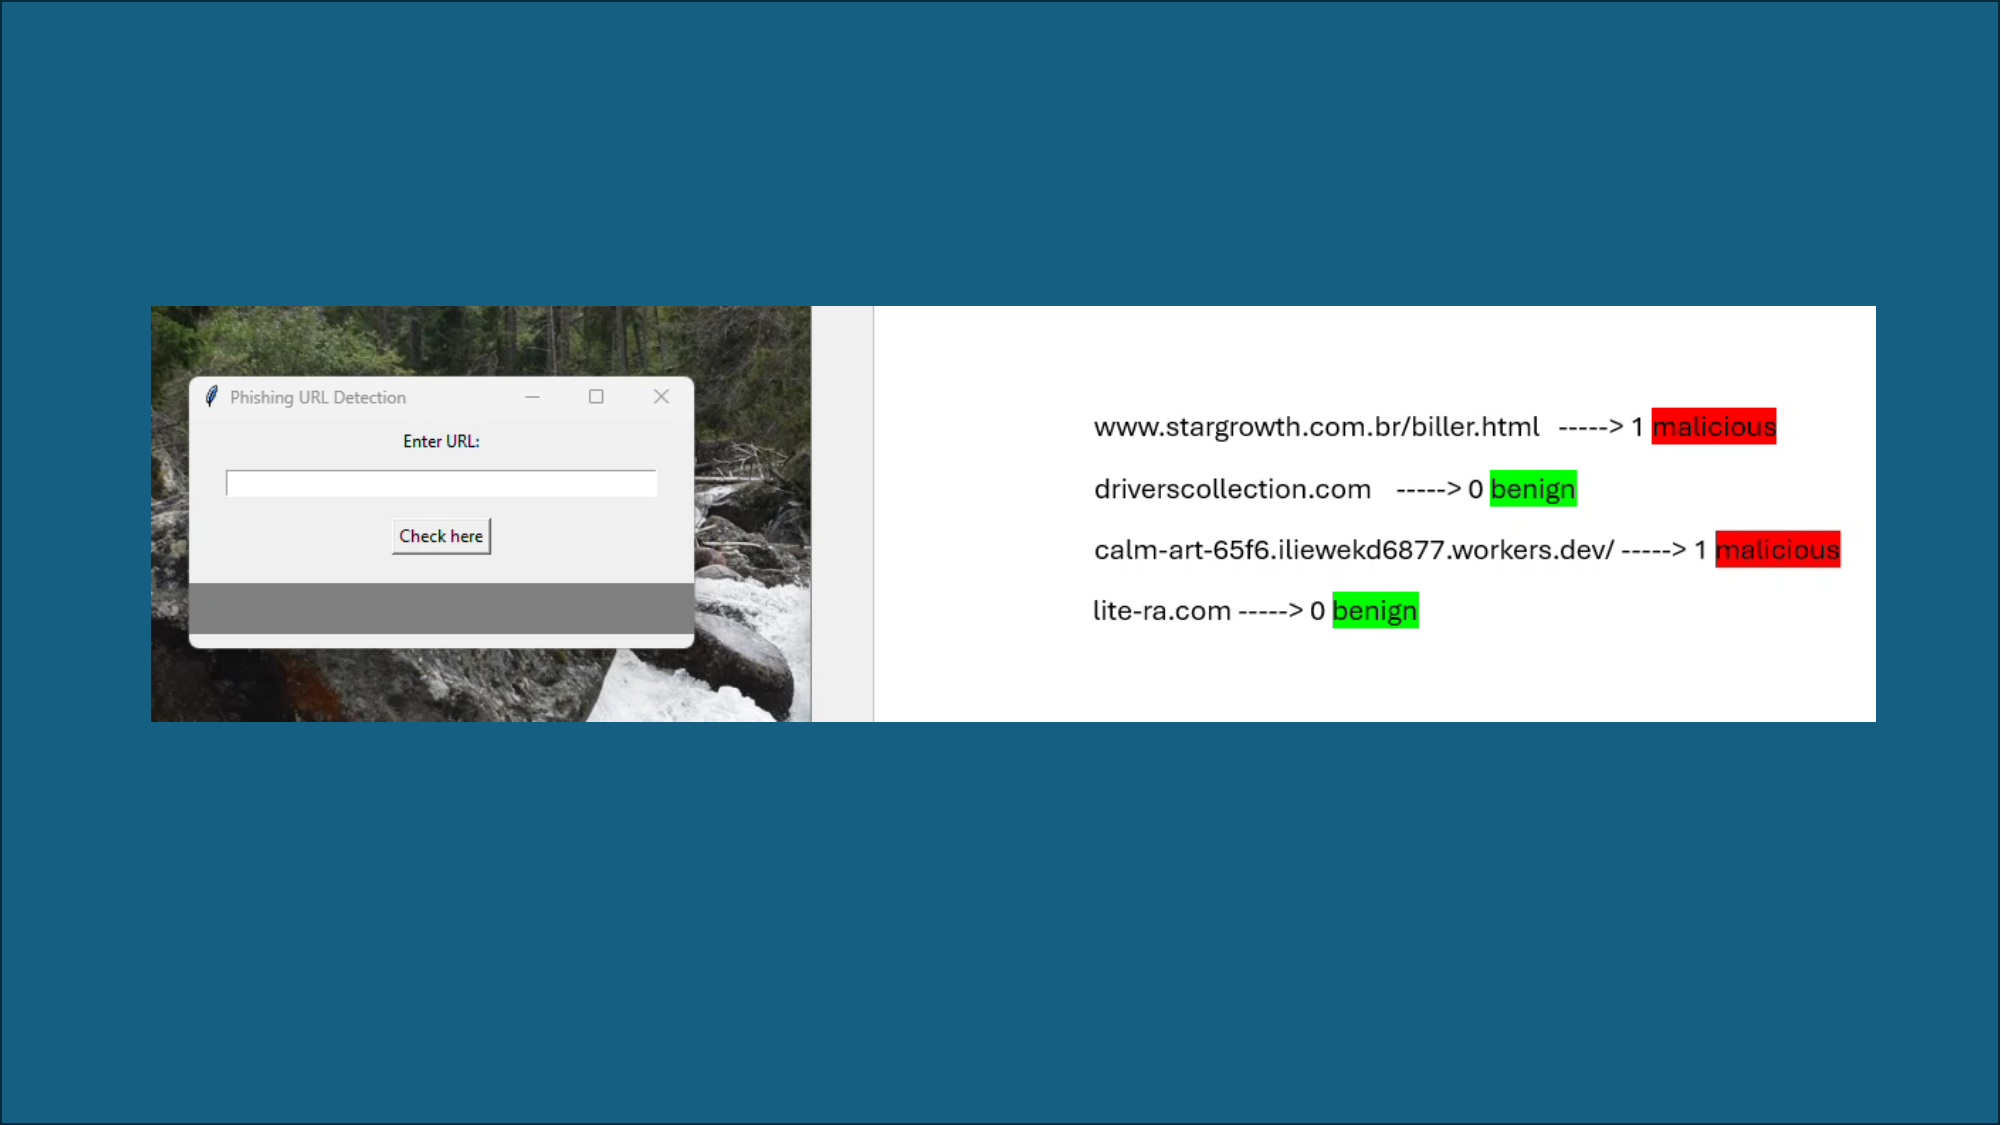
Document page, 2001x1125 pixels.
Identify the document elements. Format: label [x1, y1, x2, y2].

list [150, 304, 1877, 723]
text_box [0, 0, 2000, 1125]
